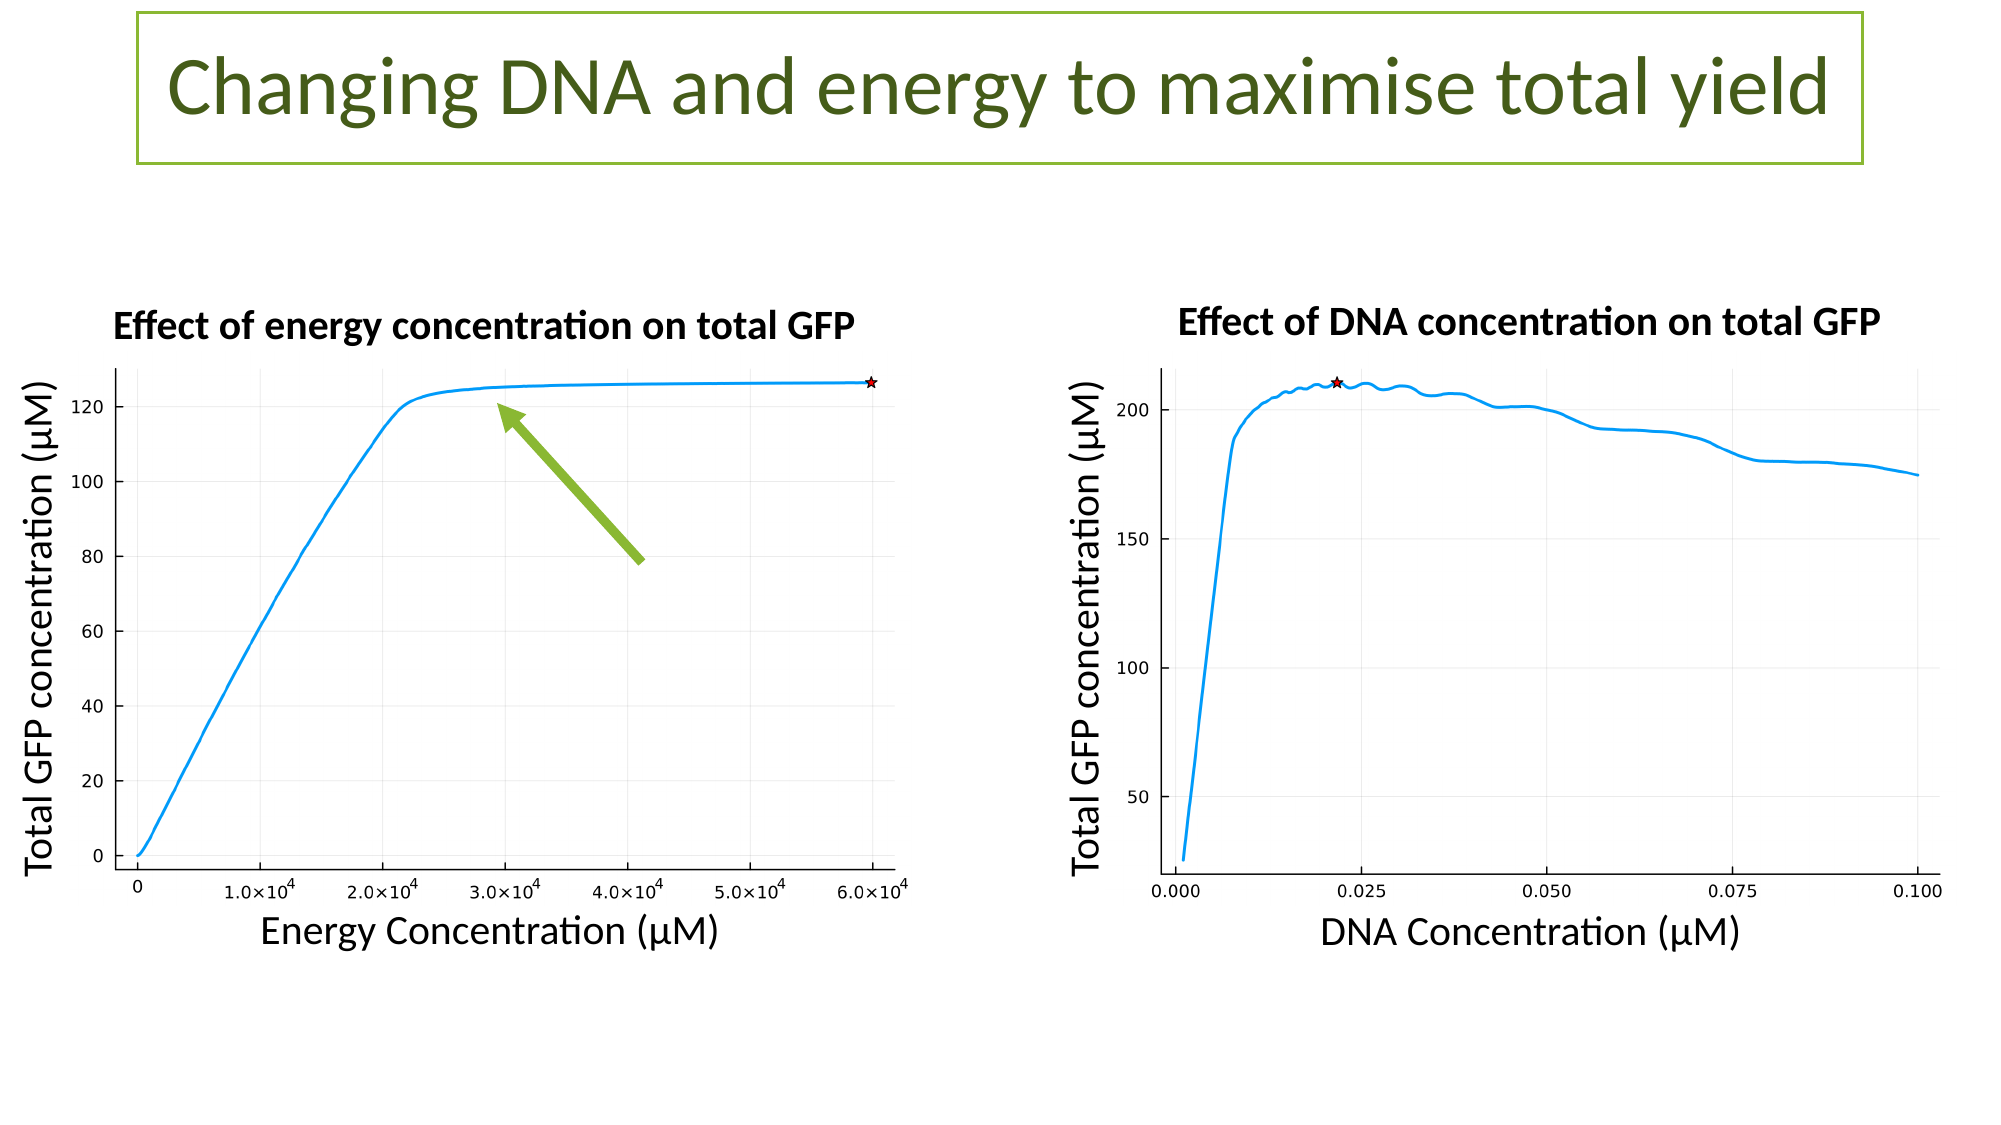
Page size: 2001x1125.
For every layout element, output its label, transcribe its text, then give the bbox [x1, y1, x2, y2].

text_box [2, 266, 912, 990]
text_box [1048, 266, 1957, 990]
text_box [496, 402, 643, 563]
title Changing DNA and energy to maximise total yield [136, 11, 1864, 165]
